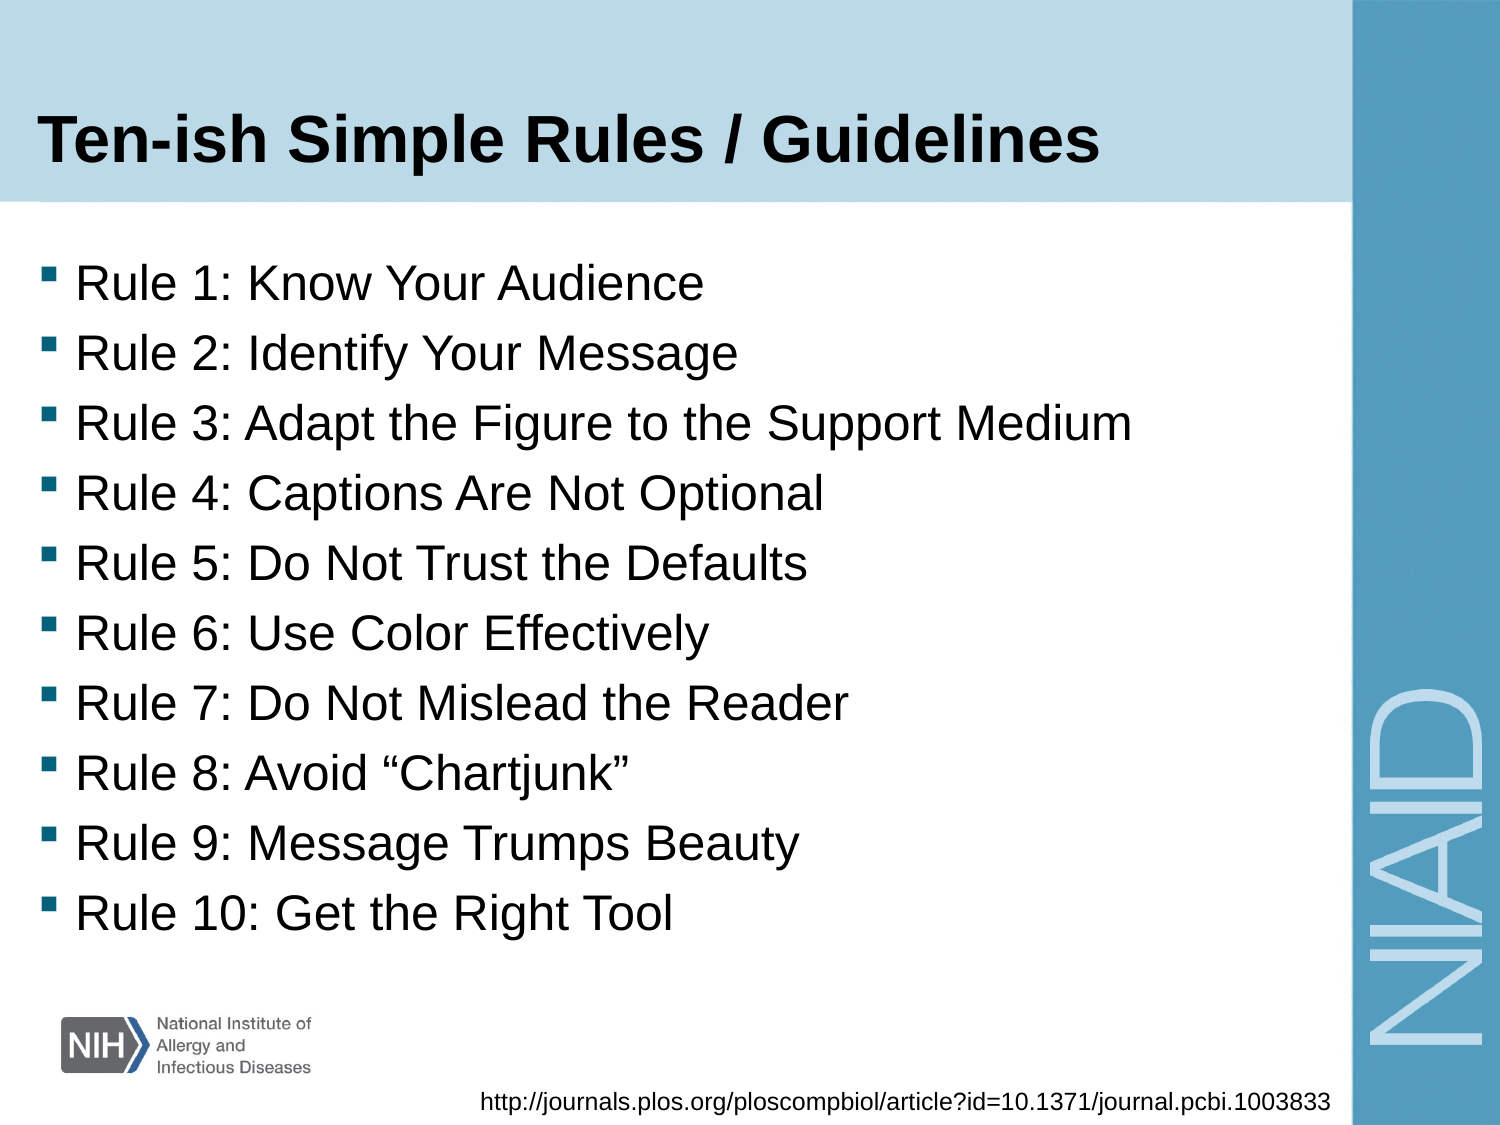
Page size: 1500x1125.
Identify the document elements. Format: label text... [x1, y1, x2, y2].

picture [0, 0, 1500, 1125]
list Rule 1: Know Your Audience Rule 2: Identify Your Message Rule 3: Adapt the Figure to the Support Medium Rule 4: Captions Are Not Optional Rule 5: Do Not Trust the Defaults Rule 6: Use Color Effectively Rule 7: Do Not Mislead the Reader Rule 8: Avoid “Chartjunk” Rule 9: Message Trumps Beauty Rule 10: Get the Right Tool [37, 250, 1275, 975]
text_box http://journals.plos.org/ploscompbiol/article?id=10.1371/journal.pcbi.1003833 [0, 1077, 1348, 1123]
title Ten-ish Simple Rules / Guidelines [37, 25, 1275, 176]
